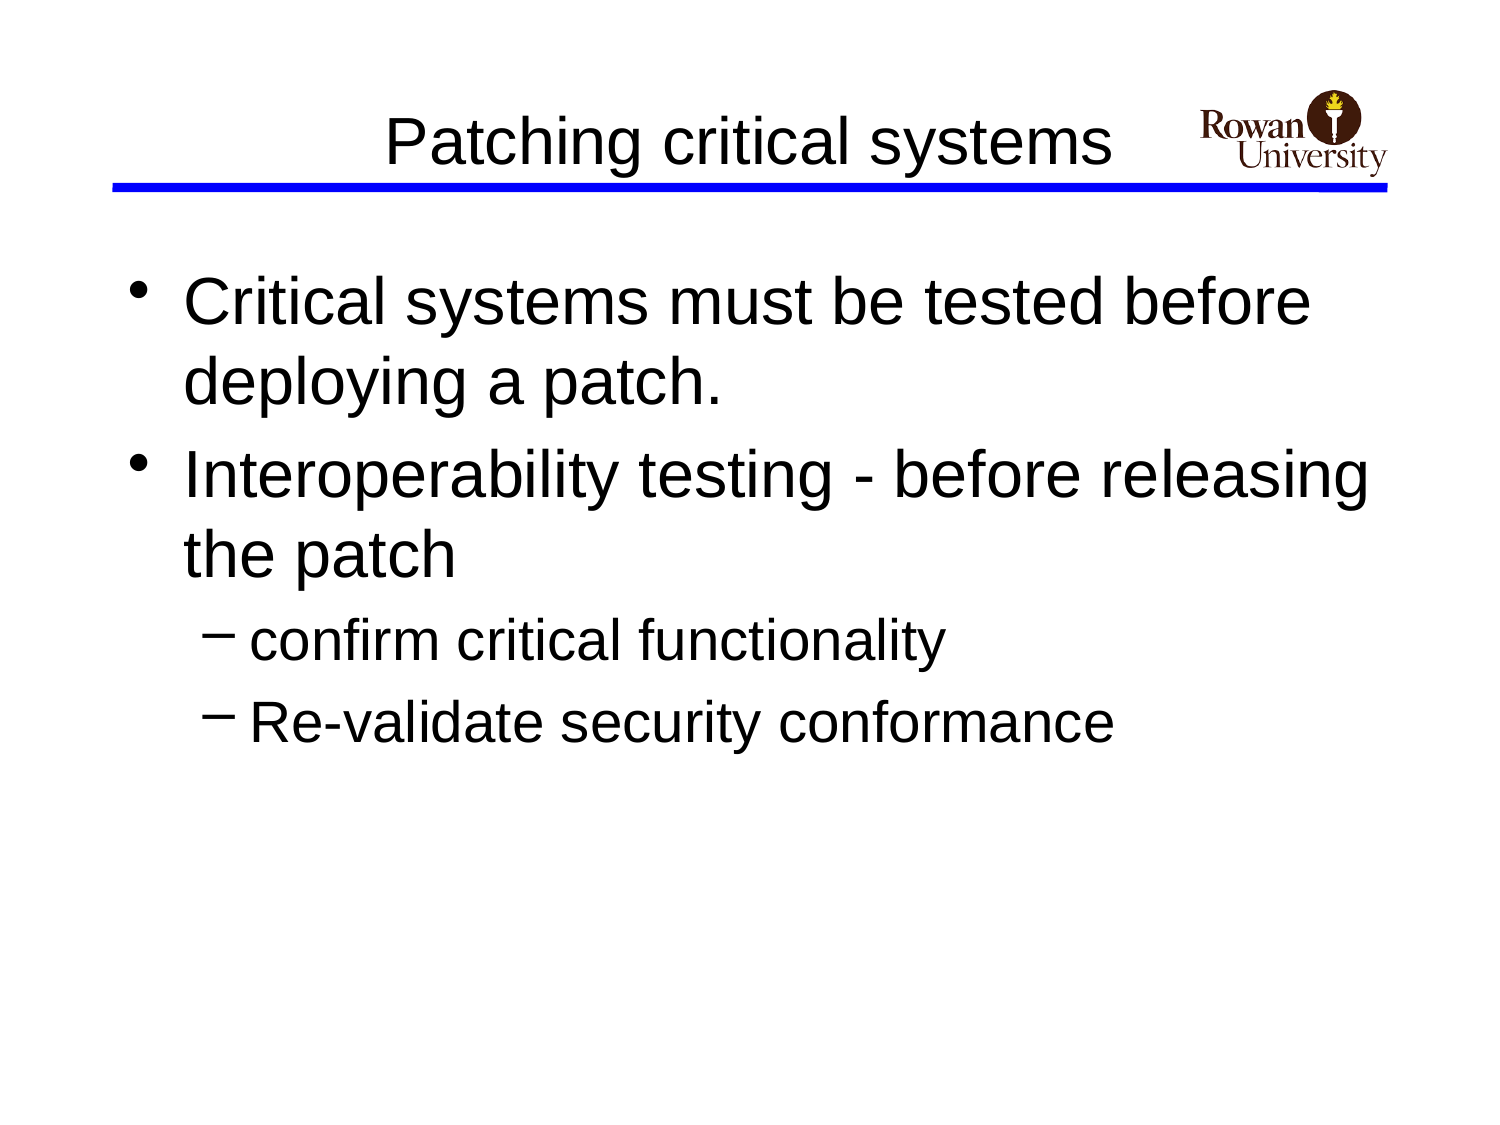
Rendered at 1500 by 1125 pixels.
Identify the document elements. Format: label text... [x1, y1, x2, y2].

list Critical systems must be tested before deploying a patch. Interoperability testing - before releasing the patch confirm critical functionality Re-validate security conformance [112, 249, 1388, 925]
picture [1200, 90, 1388, 99]
title Patching critical systems [112, 99, 1388, 175]
